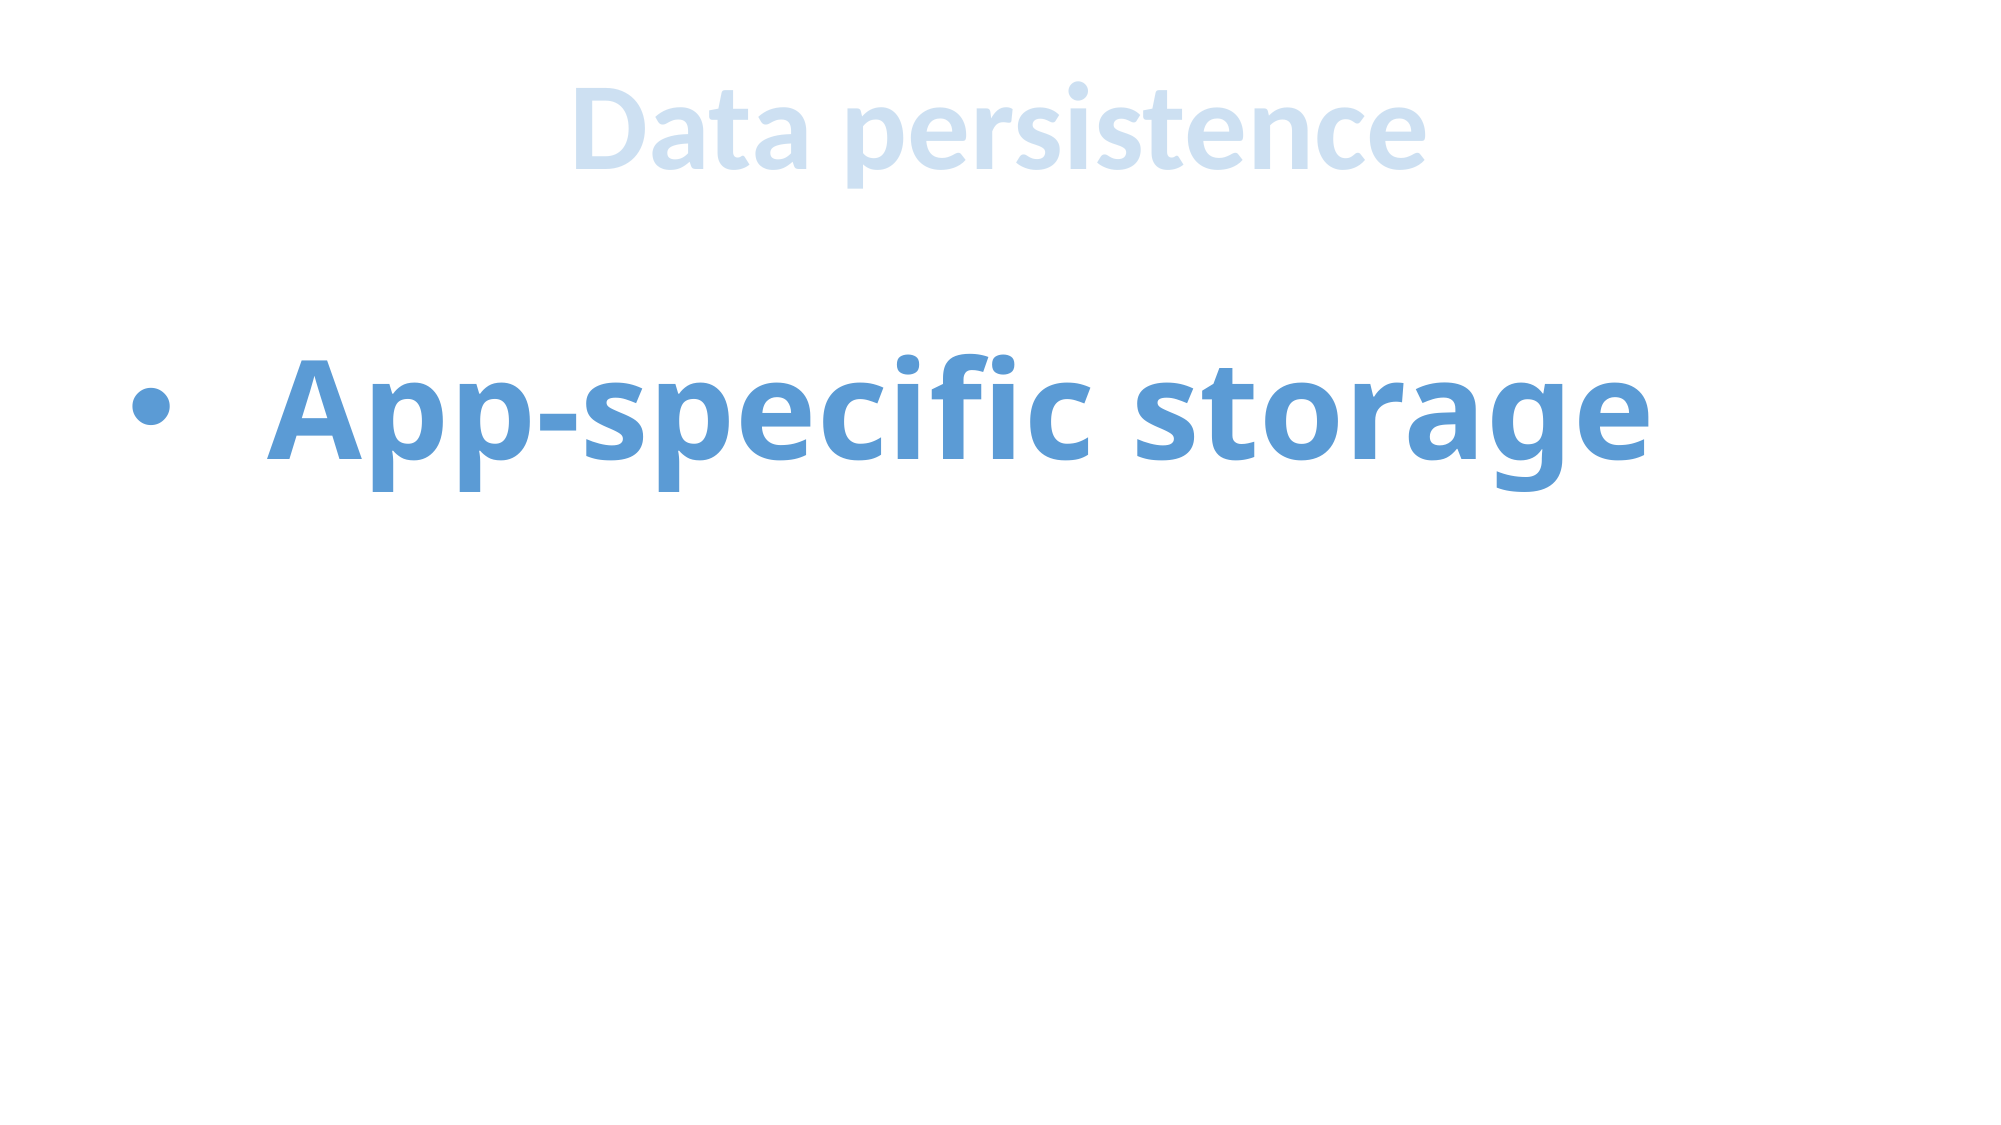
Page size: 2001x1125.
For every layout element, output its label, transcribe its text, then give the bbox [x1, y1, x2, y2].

text_box App-specific storage [112, 314, 2000, 1047]
text_box Data persistence [473, 50, 1527, 204]
